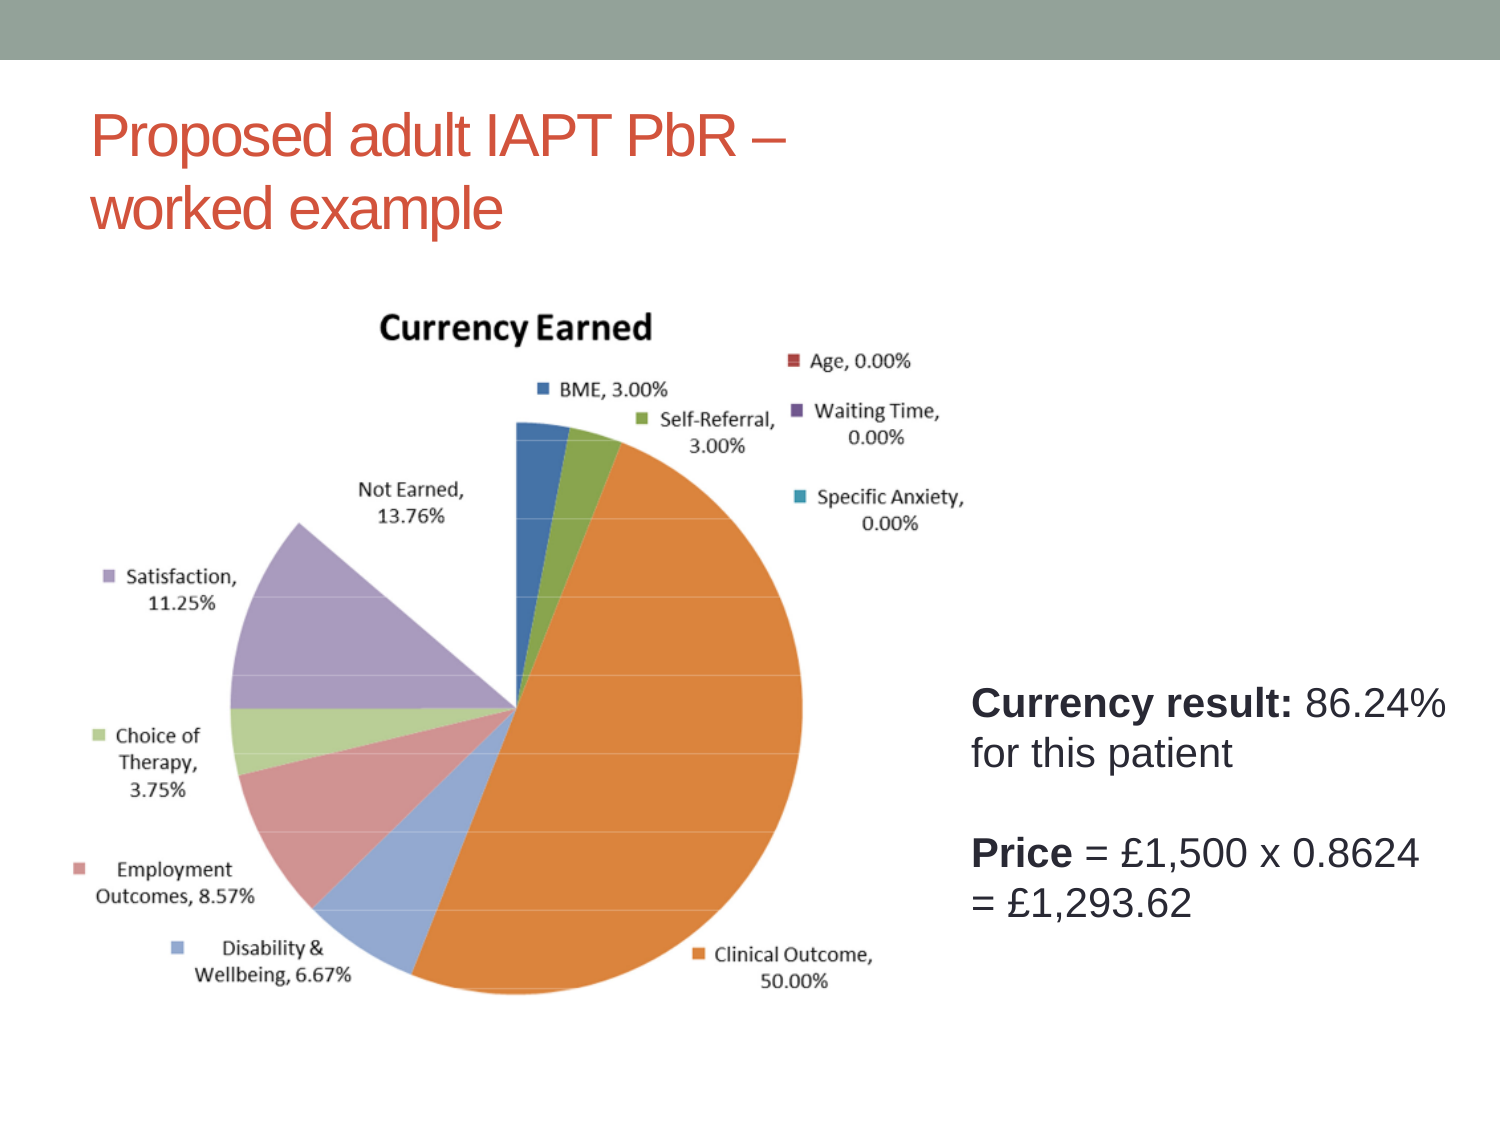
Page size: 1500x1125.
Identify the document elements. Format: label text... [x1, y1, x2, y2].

title Proposed adult IAPT PbR – worked example [75, 87, 1425, 250]
picture [64, 290, 970, 1012]
text_box Currency result: 86.24% for this patient Price = £1,500 x 0.8624 = £1,293.62 [978, 668, 1471, 934]
